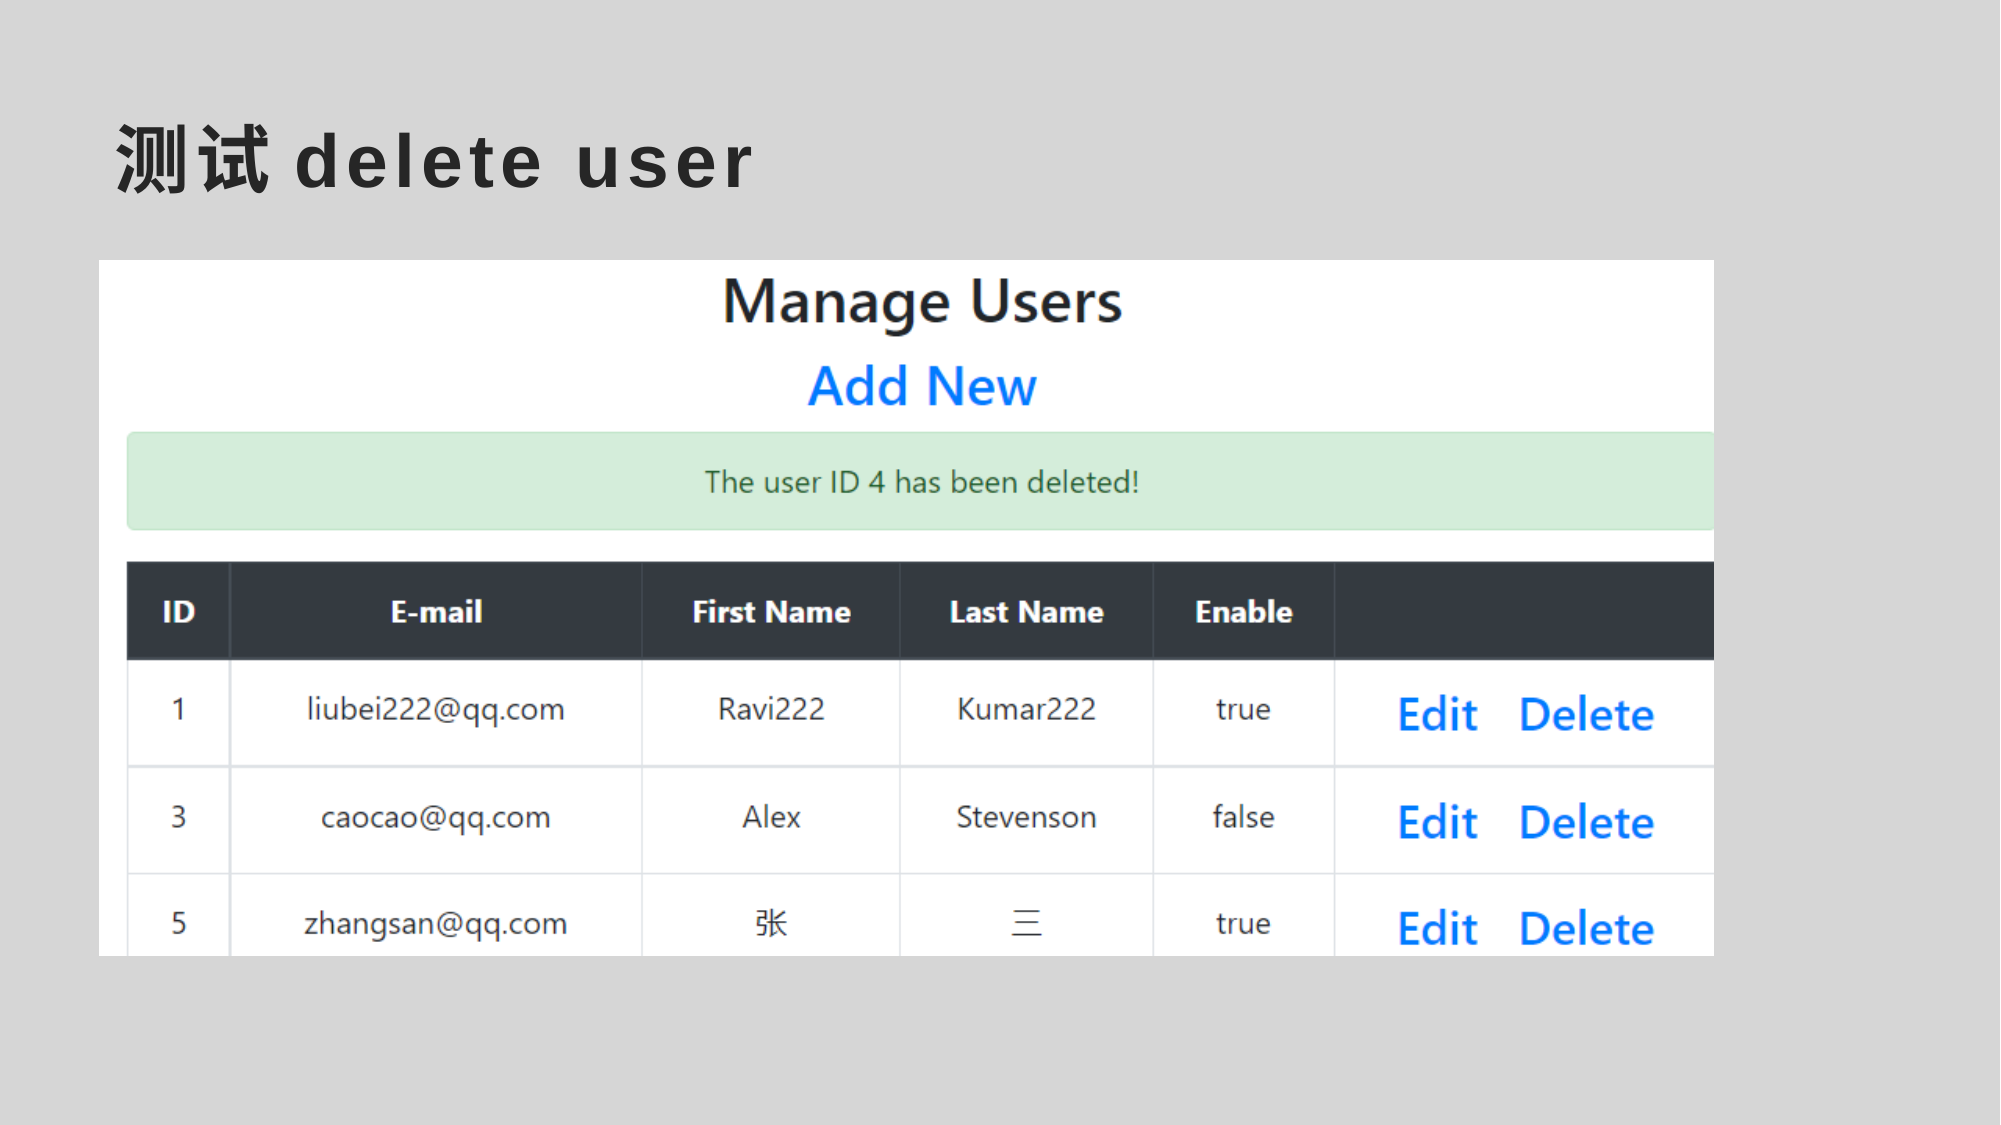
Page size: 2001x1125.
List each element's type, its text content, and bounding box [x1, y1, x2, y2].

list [99, 260, 1714, 956]
title 测试delete user [99, 99, 1900, 216]
